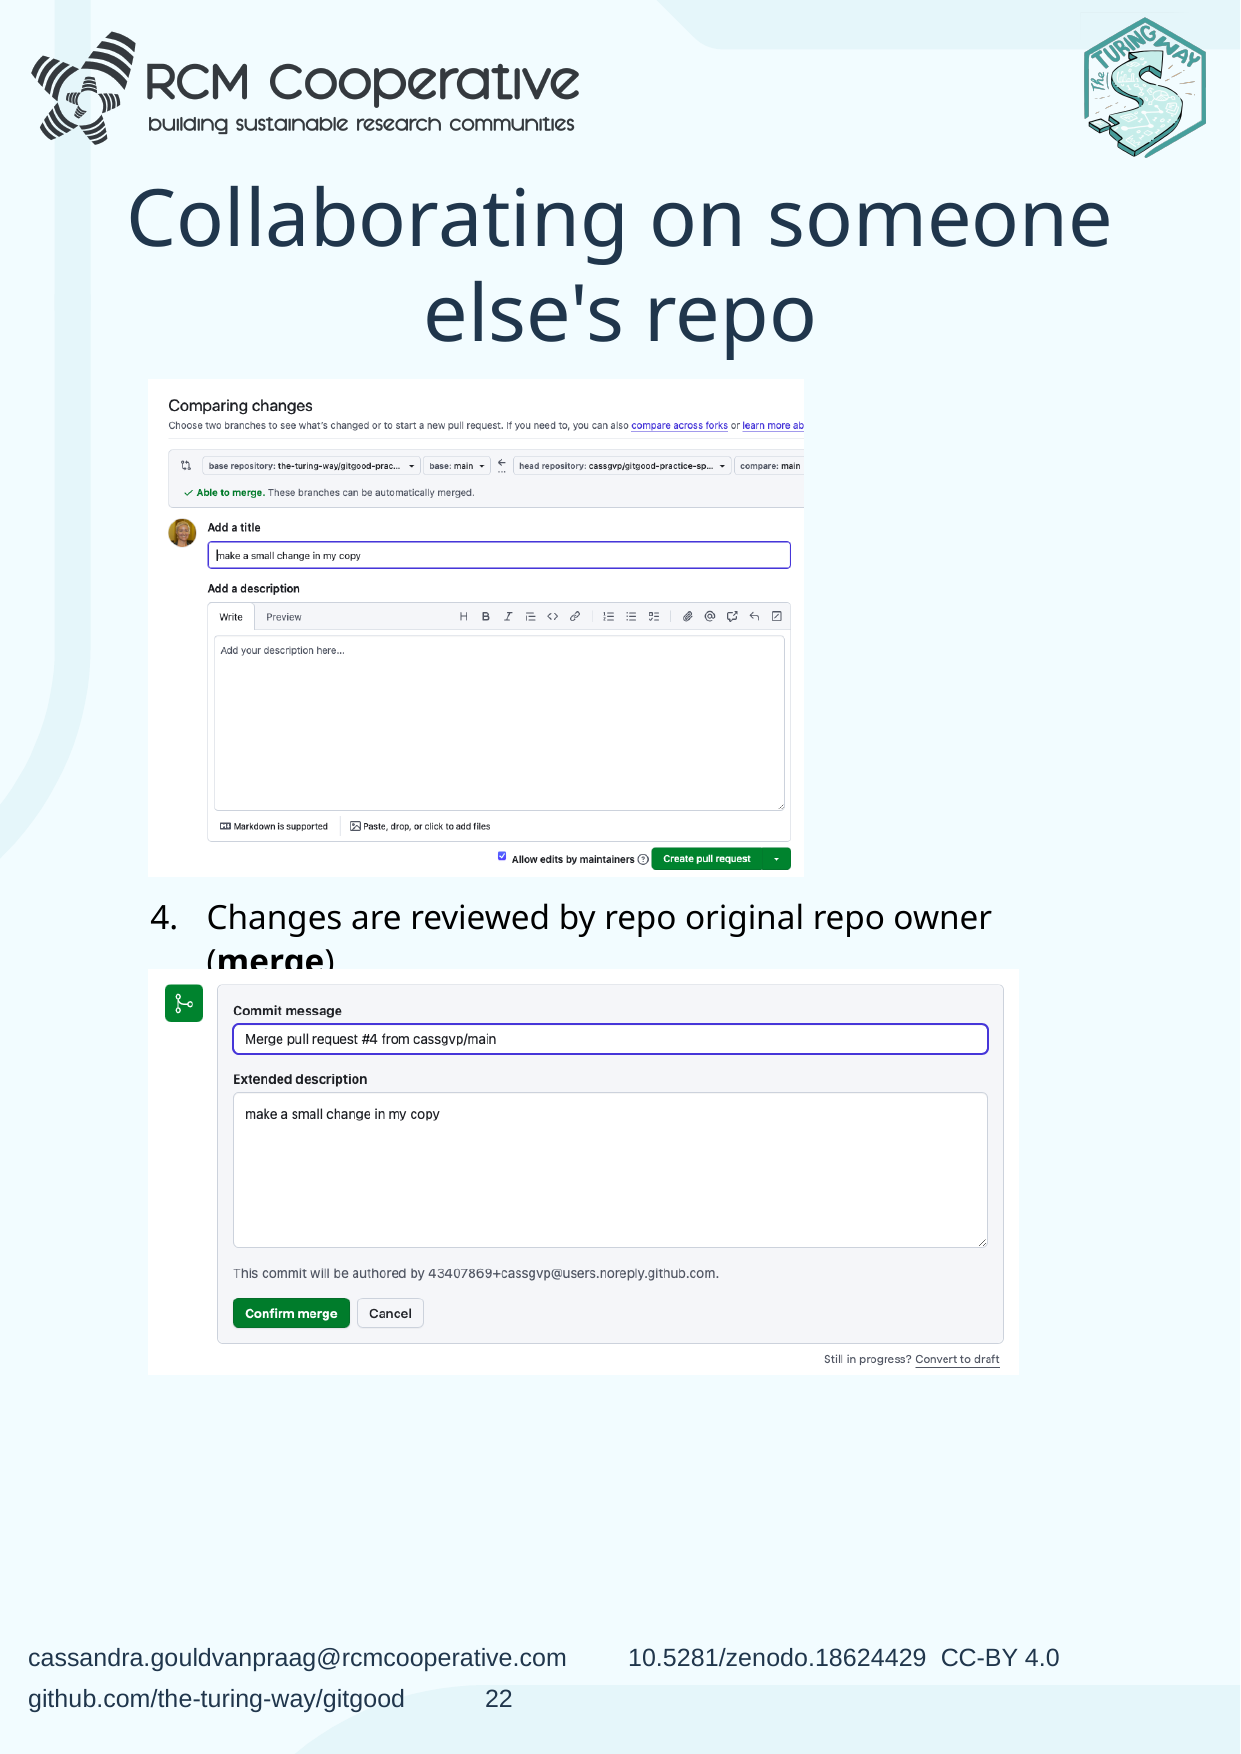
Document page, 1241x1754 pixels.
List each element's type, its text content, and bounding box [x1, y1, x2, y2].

picture [1080, 12, 1210, 162]
picture [30, 31, 614, 149]
title Collaborating on someone else's repo [75, 151, 1165, 284]
picture [148, 379, 804, 878]
picture [148, 969, 1019, 1375]
list Changes are reviewed by repo original repo owner (merge) [112, 379, 1128, 1567]
